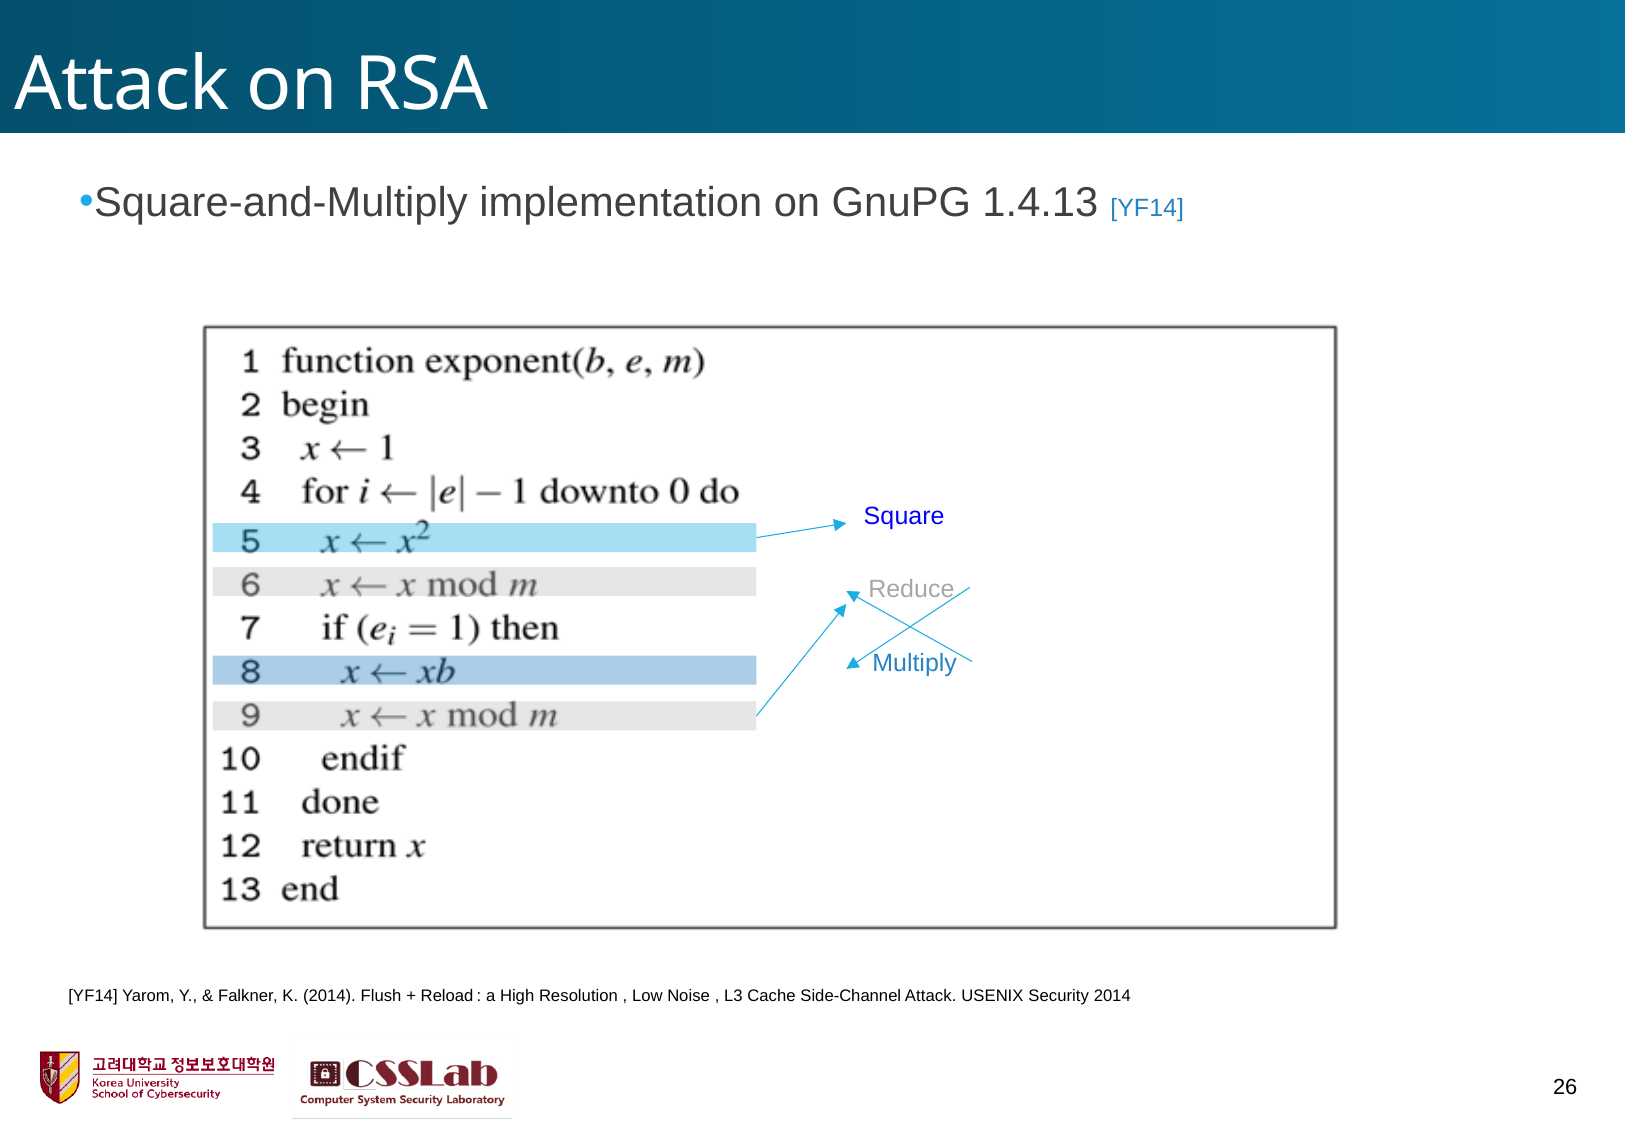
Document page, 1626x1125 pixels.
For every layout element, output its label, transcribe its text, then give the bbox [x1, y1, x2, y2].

text_box [YF14] Yarom, Y., & Falkner, K. (2014). Flush + Reload : a High Resolution , Low Noise , L3 Cache Side-Channel Attack. USENIX Security 2014 [53, 977, 1340, 1012]
slide_number 26 [1515, 1056, 1592, 1117]
list Square-and-Multiply implementation on GnuPG 1.4.13 [YF14] [79, 172, 1554, 993]
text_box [192, 306, 1357, 950]
picture [291, 1036, 513, 1119]
picture [38, 1049, 276, 1106]
title Attack on RSA [0, 0, 1625, 133]
